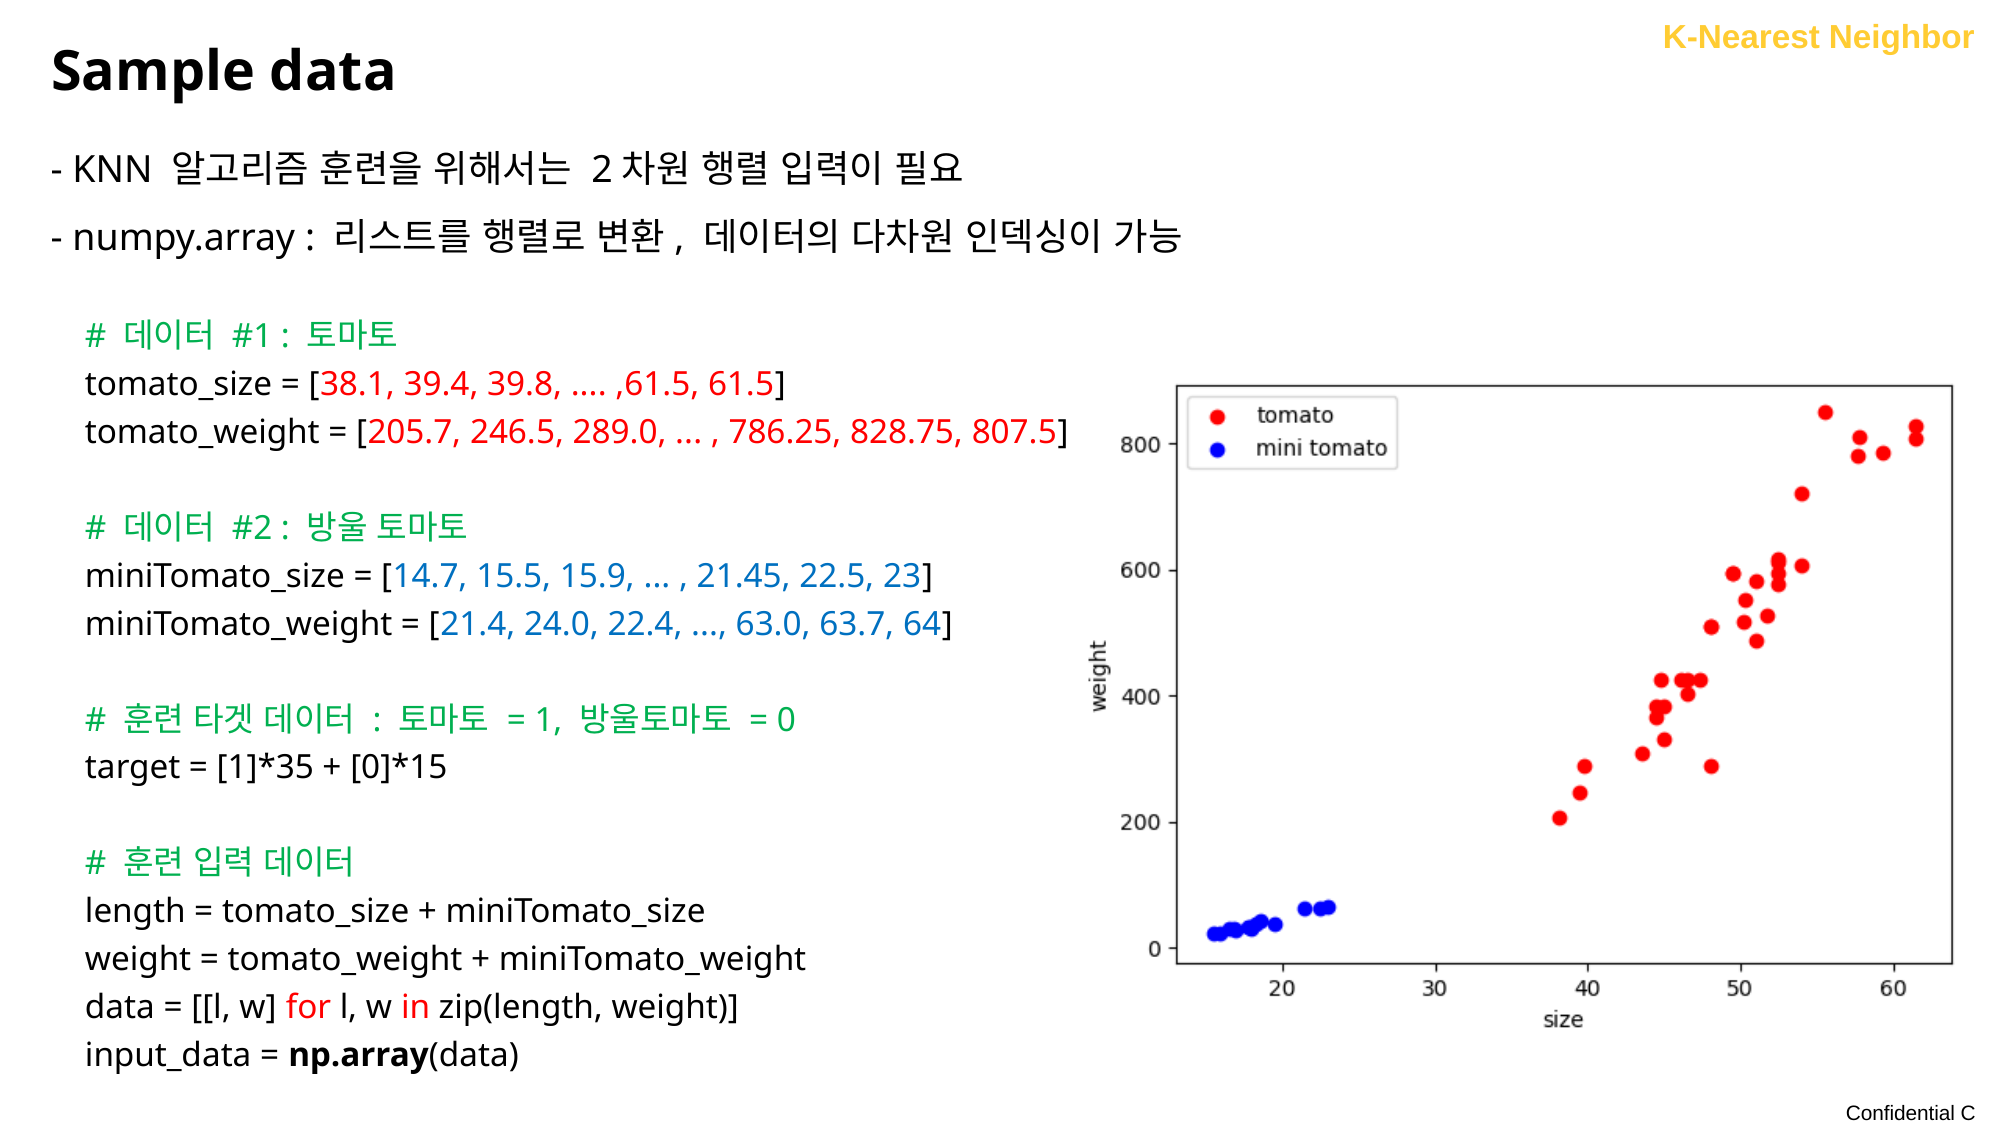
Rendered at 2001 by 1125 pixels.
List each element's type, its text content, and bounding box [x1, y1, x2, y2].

picture [1080, 376, 1961, 1040]
text_box - KNN 알고리즘 훈련을 위해서는 2차원 행렬 입력이 필요 - numpy.array : 리스트를 행렬로 변환, 데이터의 다차원 인덱싱이 가능 [26, 115, 1798, 266]
text_box # 데이터 #1 : 토마토 tomato_size = [38.1, 39.4, 39.8, .... ,61.5, 61.5] tomato_weight = [205.7, 246.5, 289.0, ... , 786.25, 828.75, 807.5] # 데이터 #2 : 방울 토마토 miniTomato_size = [14.7, 15.5, 15.9, ... , 21.45, 22.5, 23] miniTomato_weight = [21.4, 24.0, 22.4, ..., 63.0, 63.7, 64] # 훈련 타겟 데이터 : 토마토 = 1, 방울토마토 = 0 target = [1]*35 + [0]*15 # 훈련 입력 데이터 length = tomato_size + miniTomato_size weight = tomato_weight + miniTomato_weight data = [[l, w] for l, w in zip(length, weight)] input_data = np.array(data) [85, 306, 1104, 1089]
list K-Nearest Neighbor [1424, 19, 1975, 55]
title Sample data [51, 44, 1331, 101]
